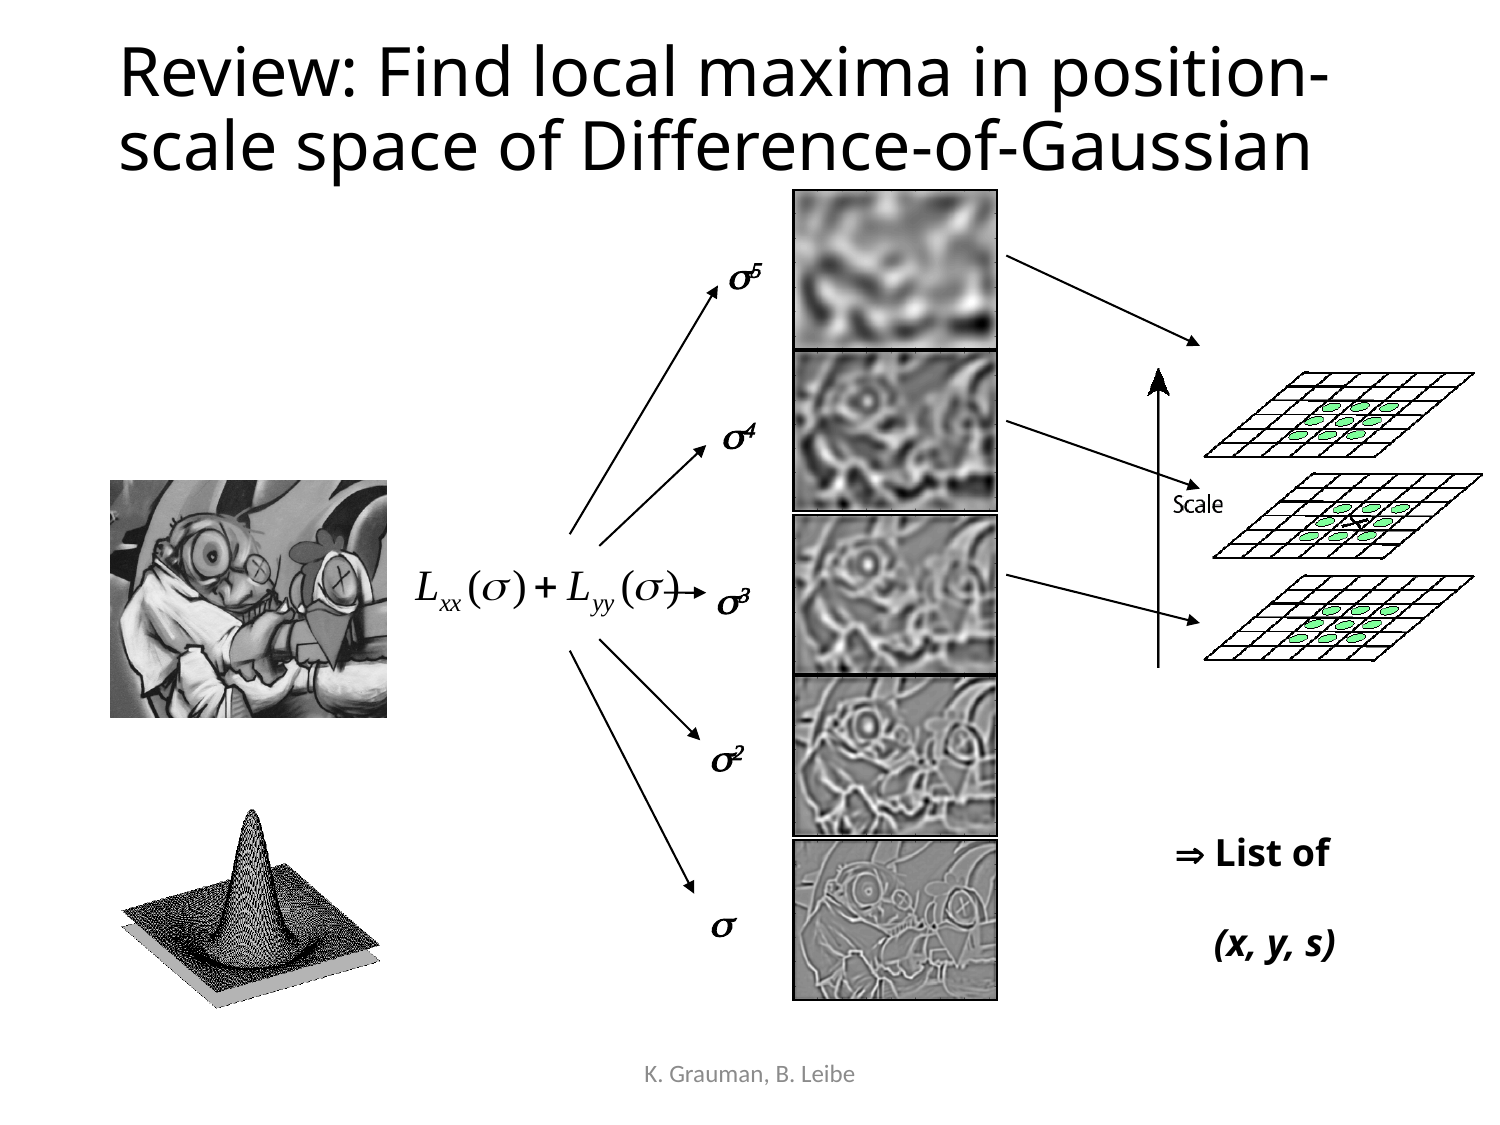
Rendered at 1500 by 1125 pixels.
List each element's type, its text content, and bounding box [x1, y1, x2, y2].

picture [109, 734, 393, 1018]
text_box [407, 190, 996, 999]
picture [110, 480, 387, 718]
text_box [1007, 255, 1500, 694]
text_box  List of (x, y, s) [1160, 821, 1407, 972]
title Review: Find local maxima in position-scale space of Difference-of-Gaussian [103, 2, 1397, 220]
footer K. Grauman, B. Leibe [496, 1042, 1004, 1103]
